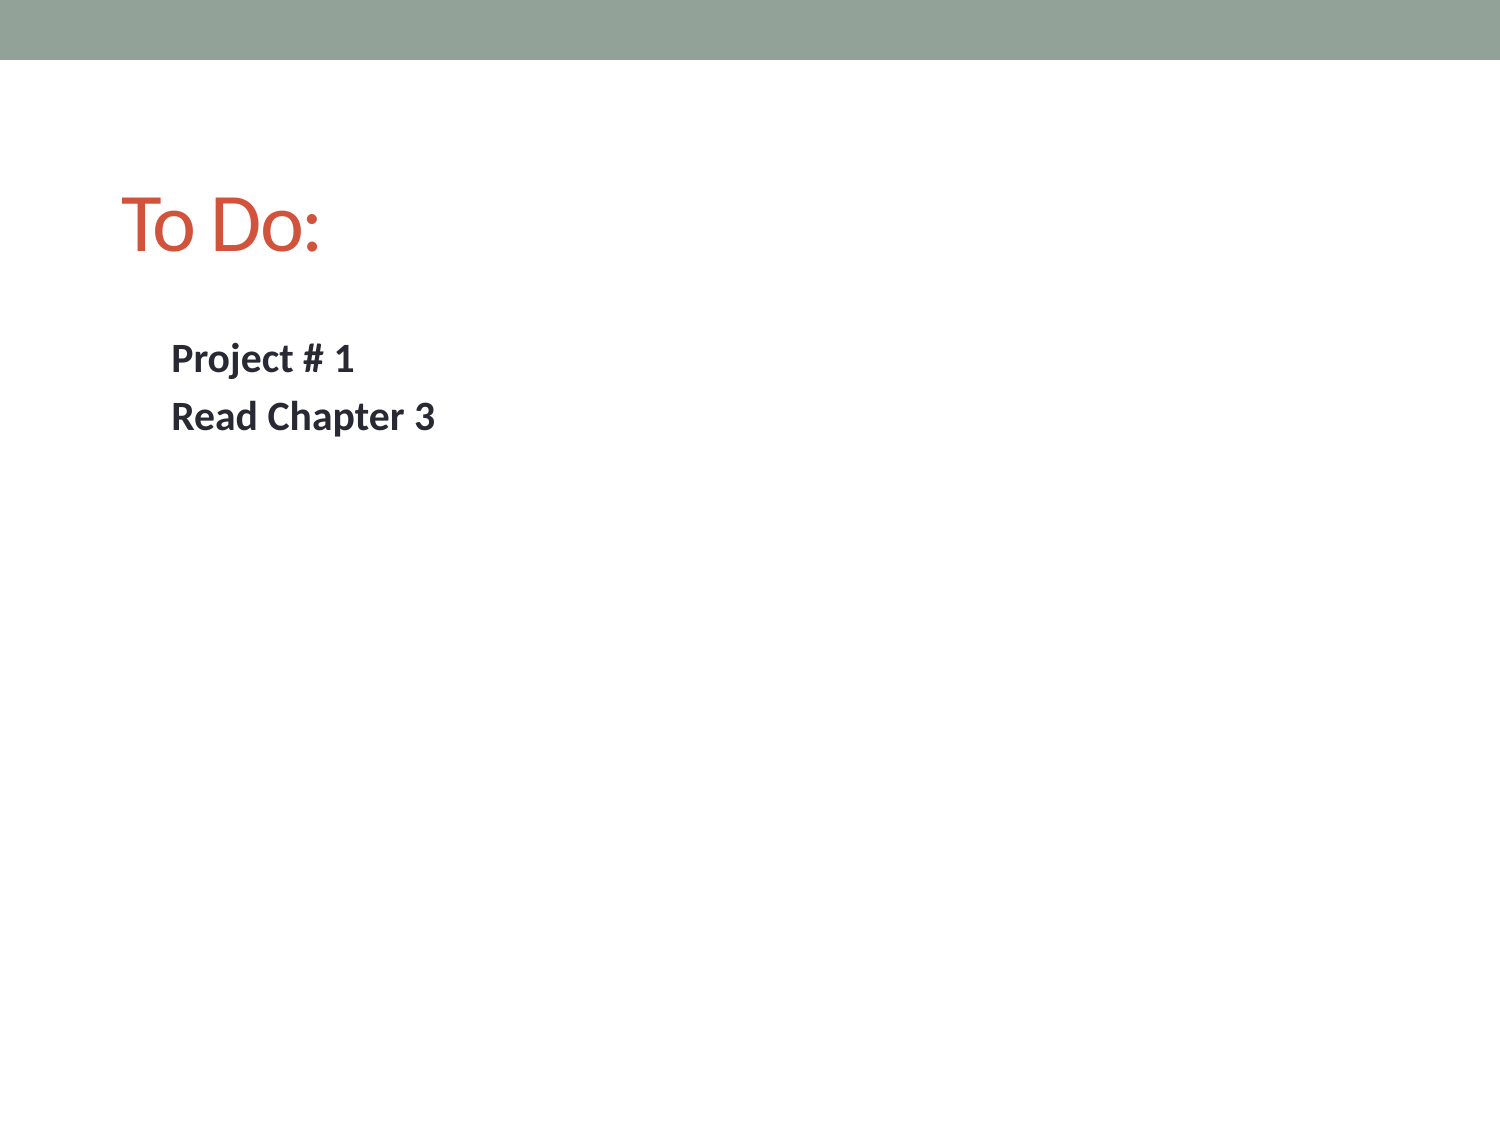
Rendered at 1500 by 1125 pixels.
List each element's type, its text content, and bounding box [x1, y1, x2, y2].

title To Do: [106, 105, 1456, 331]
list Project # 1 Read Chapter 3 [156, 269, 1394, 825]
